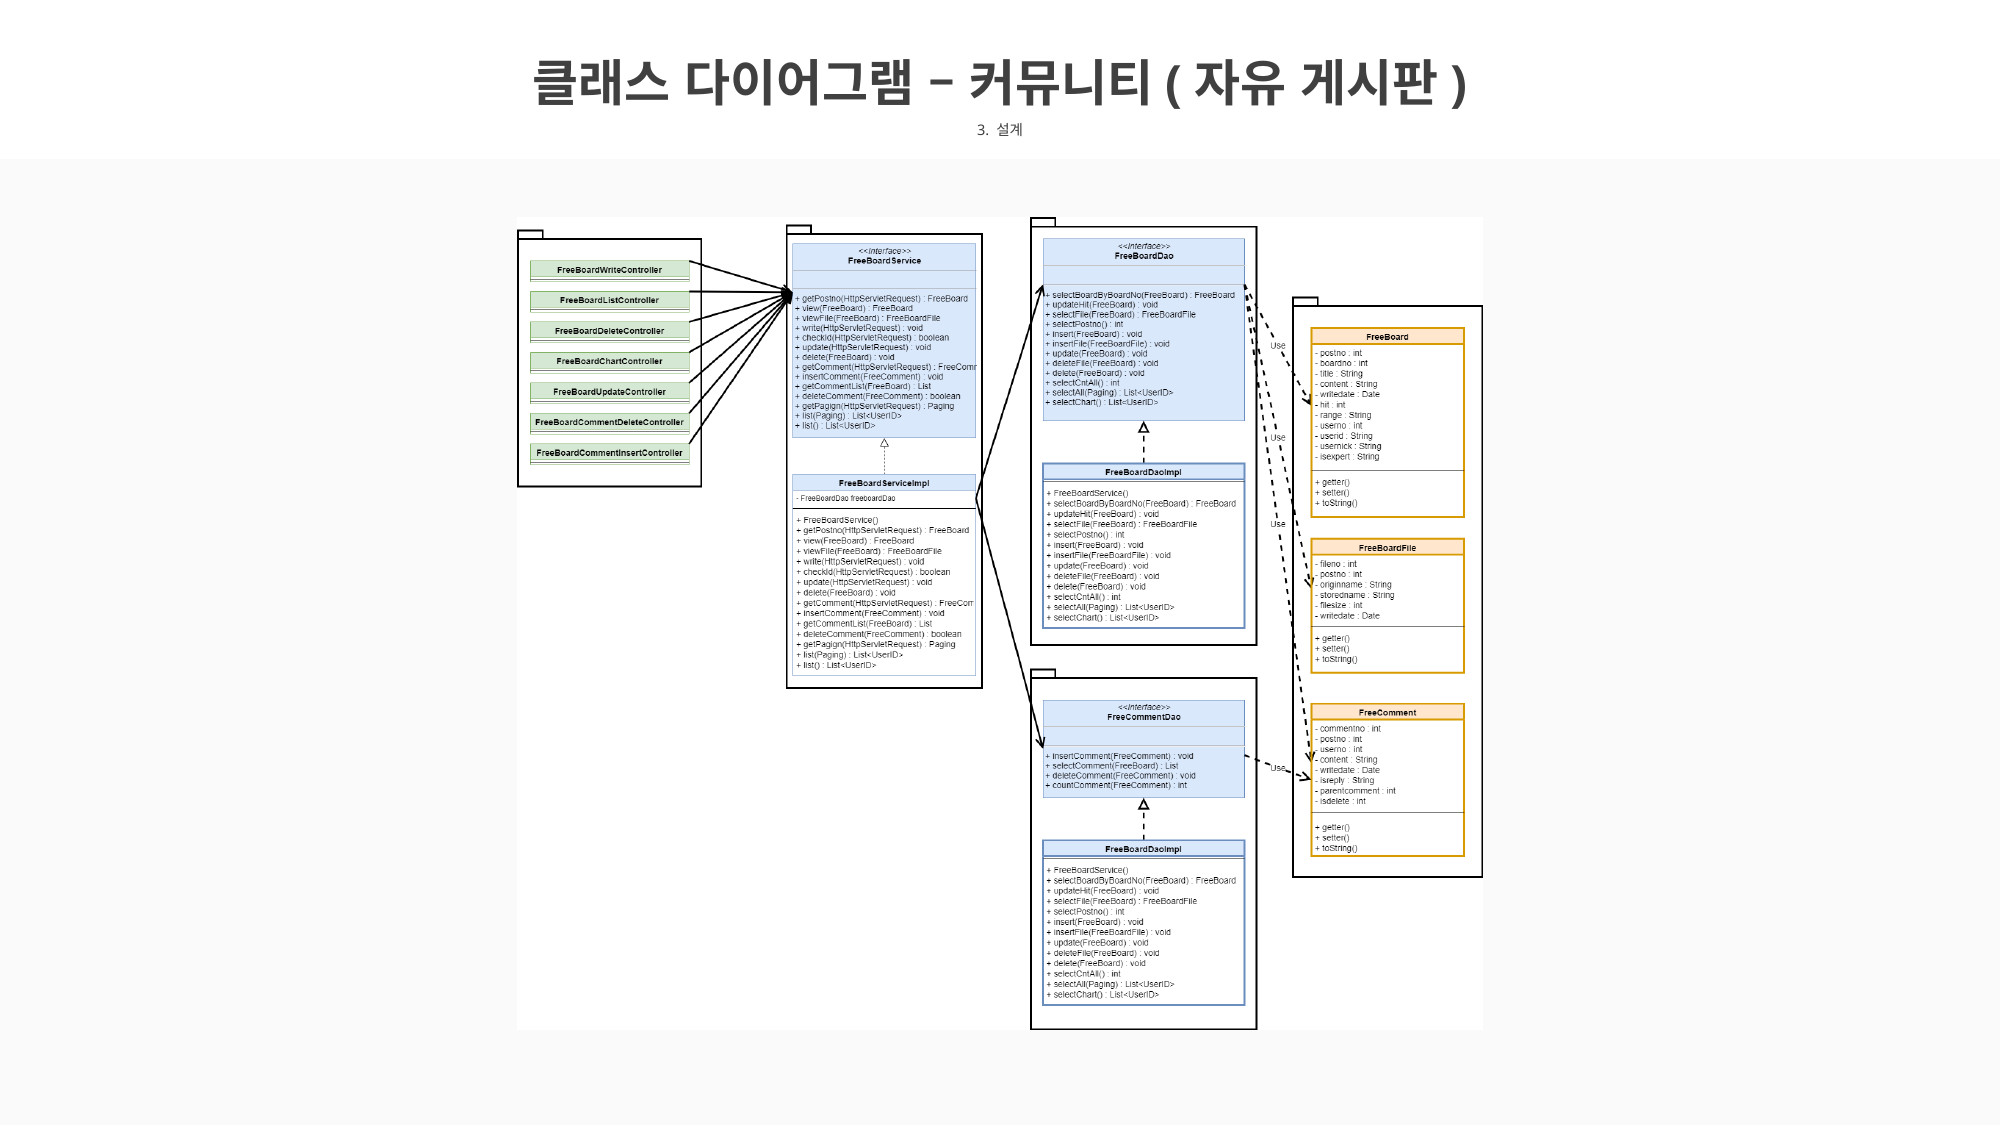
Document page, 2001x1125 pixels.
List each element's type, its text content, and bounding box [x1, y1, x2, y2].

text_box 클래스 다이어그램 – 커뮤니티(자유 게시판) 3. 설계 [0, 0, 2000, 160]
picture [517, 217, 1483, 1030]
